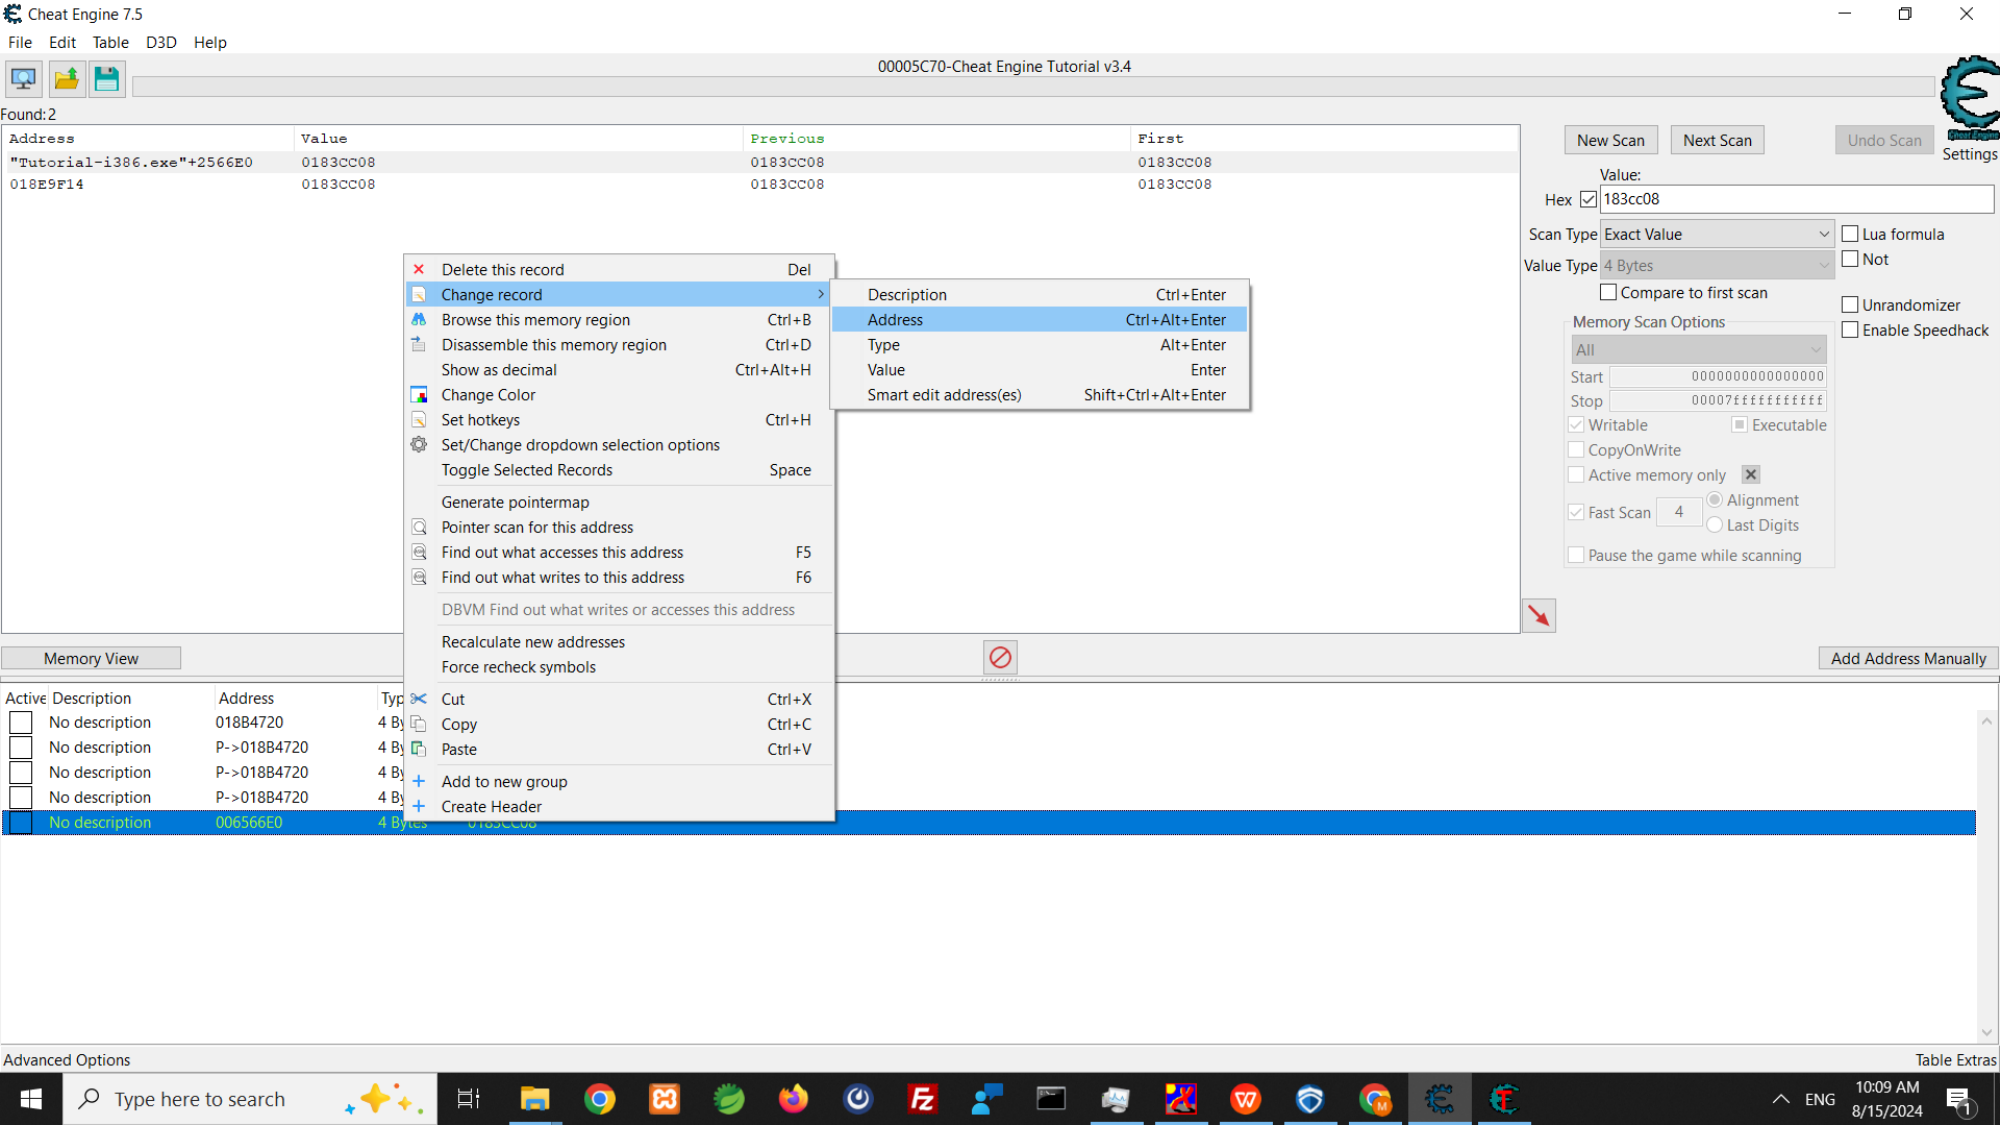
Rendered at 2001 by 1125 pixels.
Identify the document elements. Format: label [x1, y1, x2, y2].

list [0, 0, 2000, 1125]
